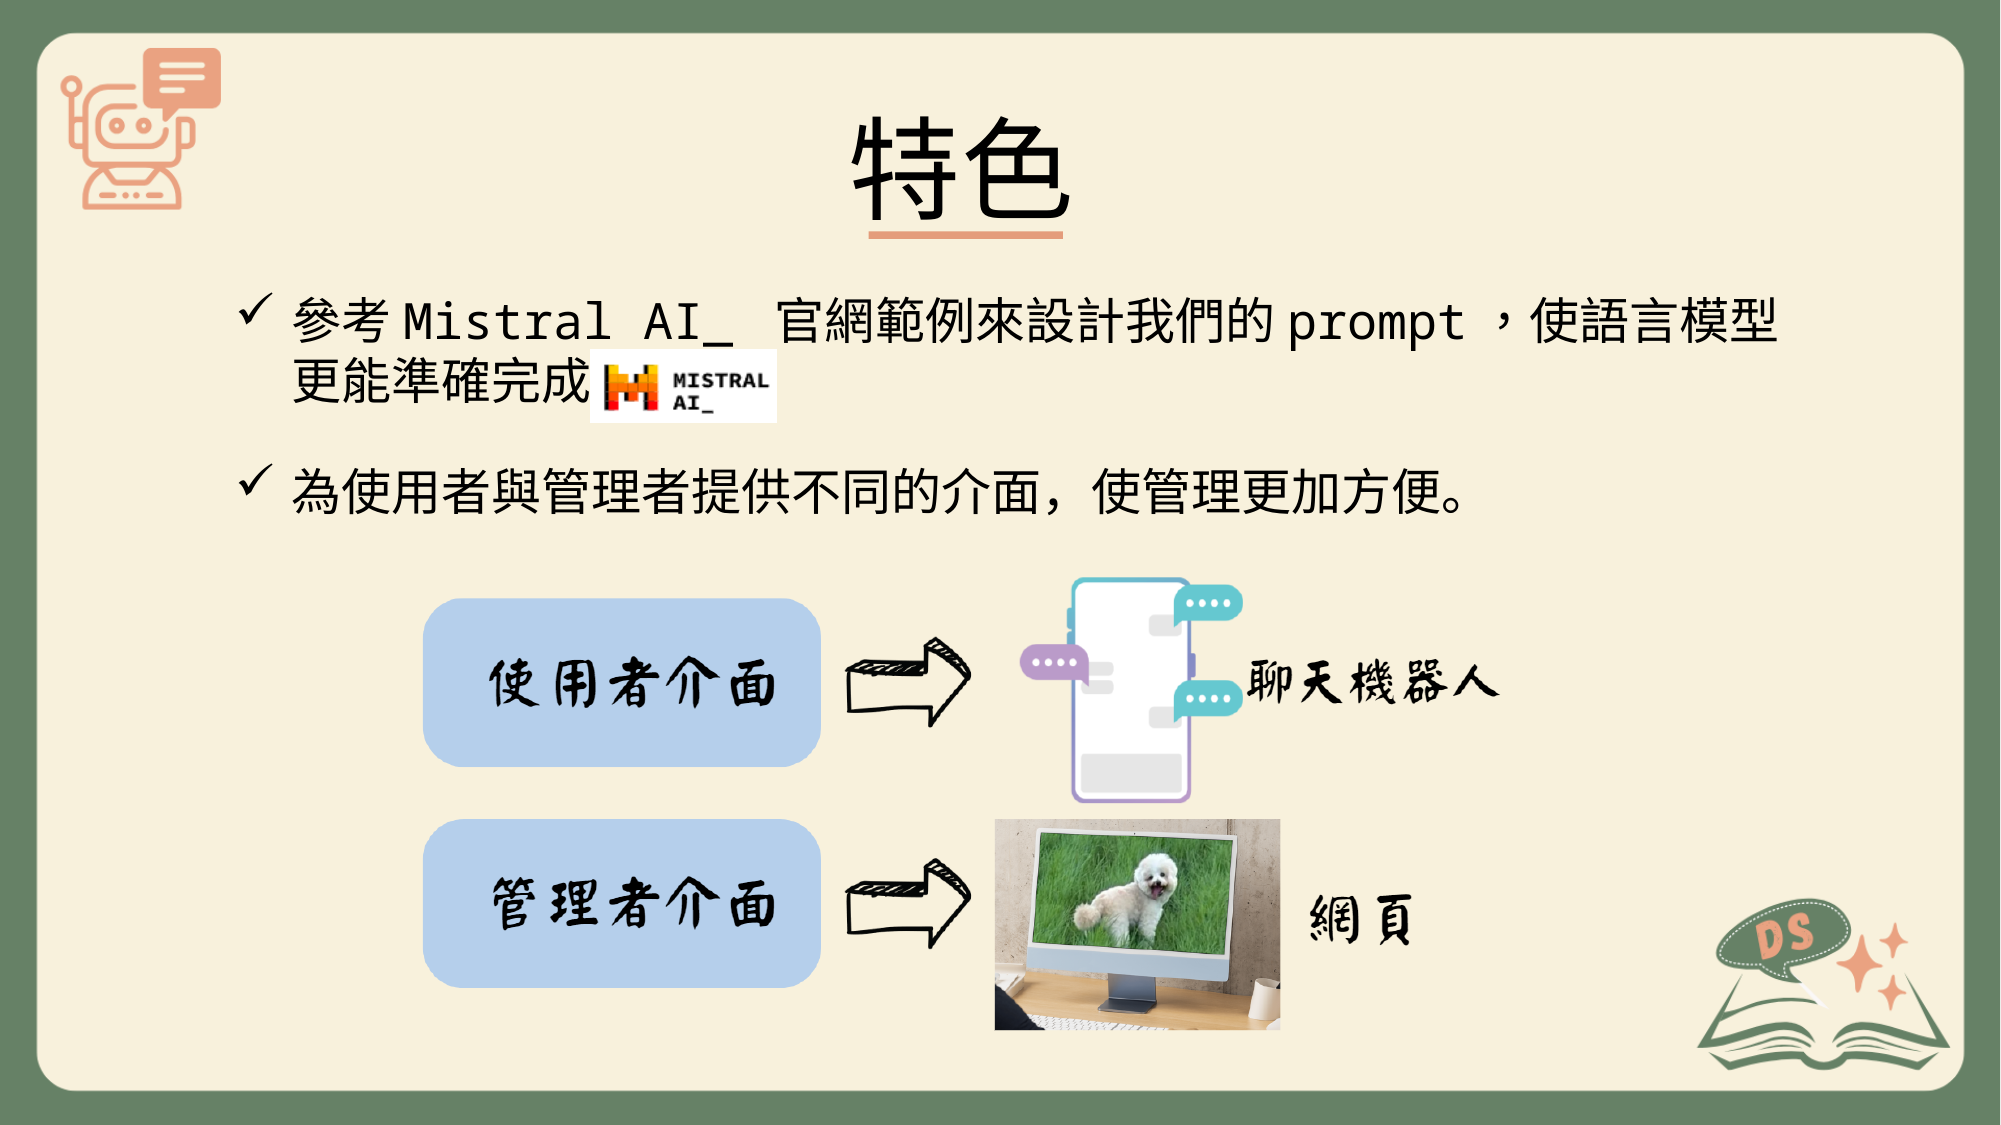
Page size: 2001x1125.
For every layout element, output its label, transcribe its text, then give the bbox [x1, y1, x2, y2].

text_box 為使用者與管理者提供不同的介面，使管理更加方便。 [219, 453, 1799, 589]
text_box [868, 233, 1064, 240]
text_box 特色 [683, 116, 1239, 233]
text_box 參考Mistral AI_ 官網範例來設計我們的prompt，使語言模型更能準確完成任務。 [219, 281, 1837, 417]
picture [0, 0, 2001, 1125]
